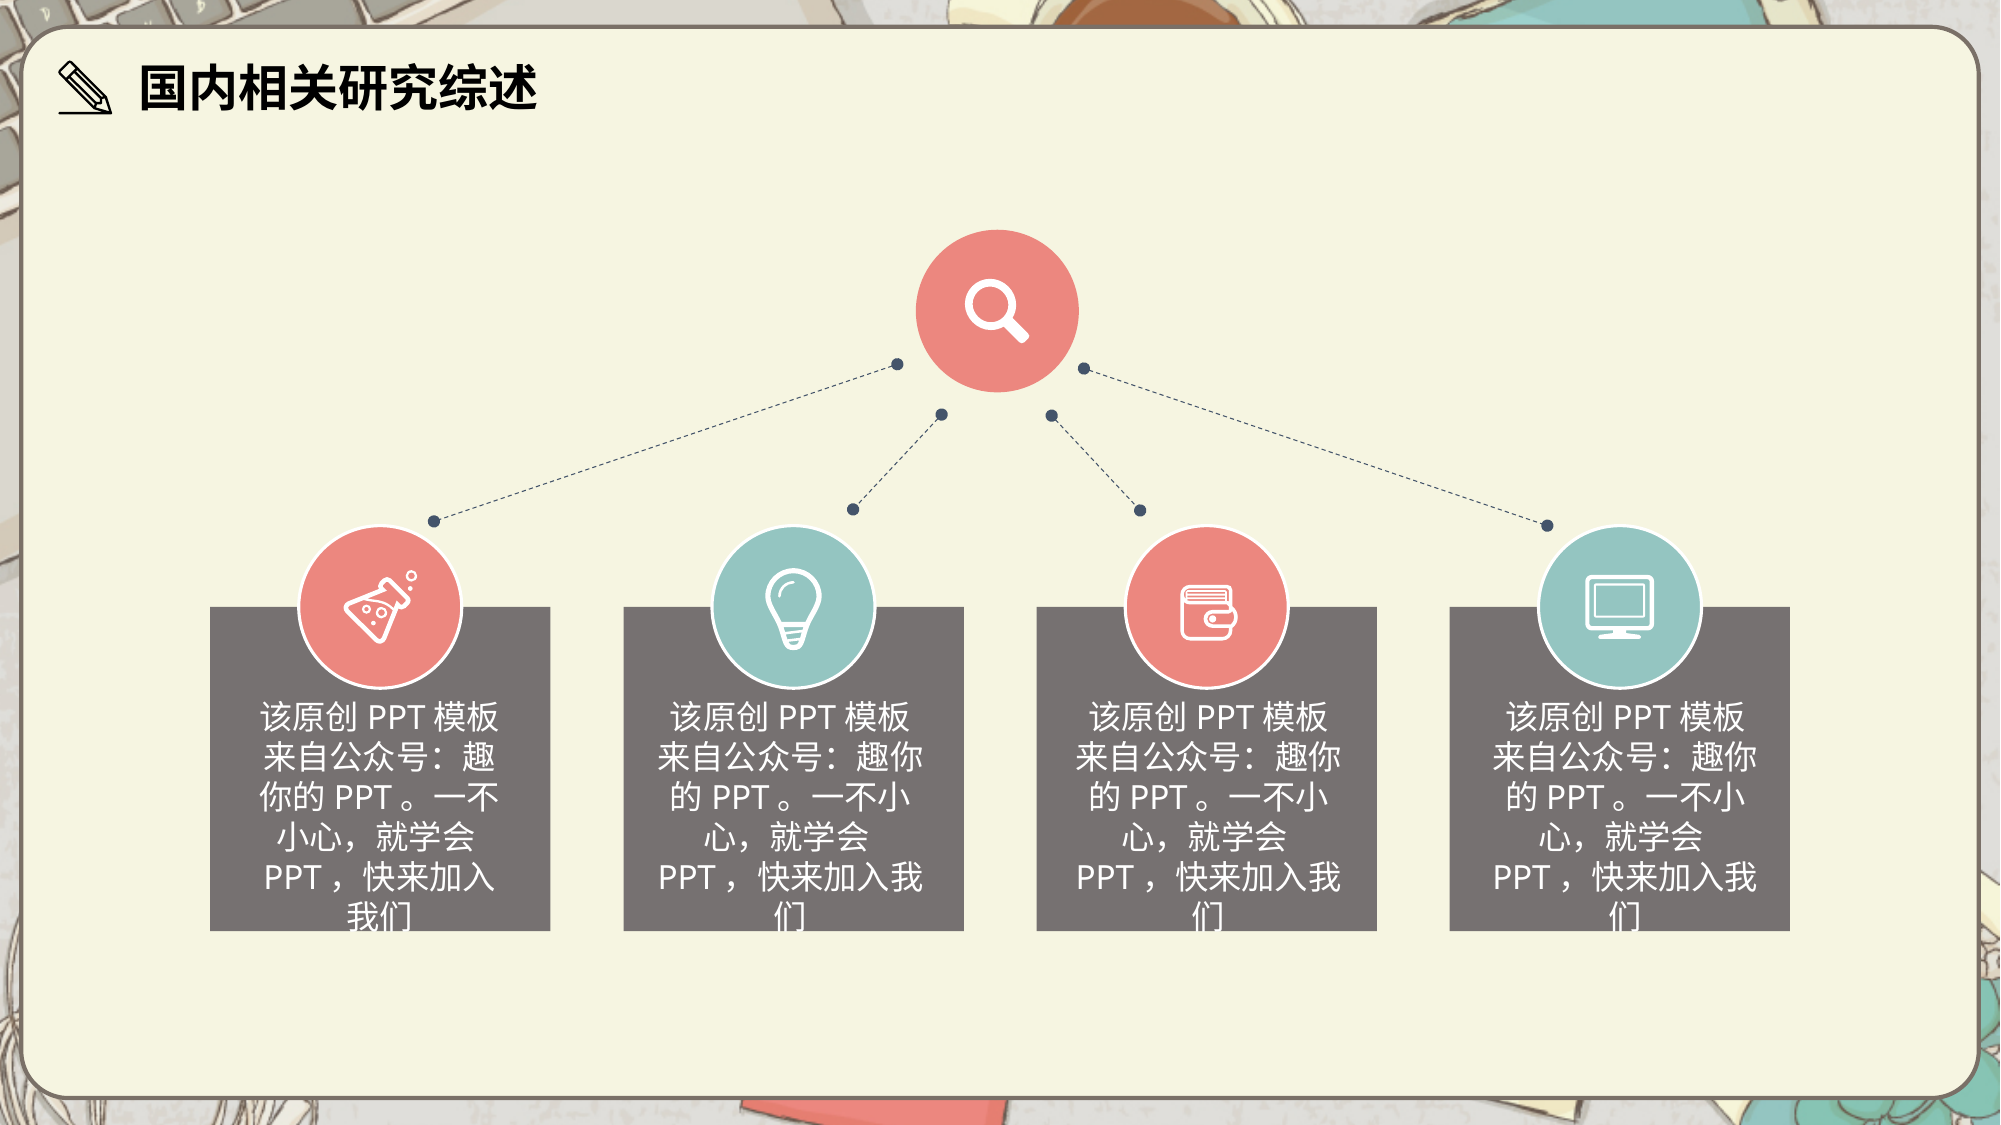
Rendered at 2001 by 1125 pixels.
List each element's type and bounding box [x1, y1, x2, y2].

text_box [1083, 368, 1548, 526]
text_box [1585, 574, 1655, 639]
text_box [765, 568, 822, 651]
text_box [343, 570, 418, 644]
text_box [1180, 584, 1240, 641]
text_box [853, 414, 942, 510]
text_box [1051, 415, 1141, 511]
picture [0, 0, 2000, 1125]
text_box [433, 364, 898, 522]
